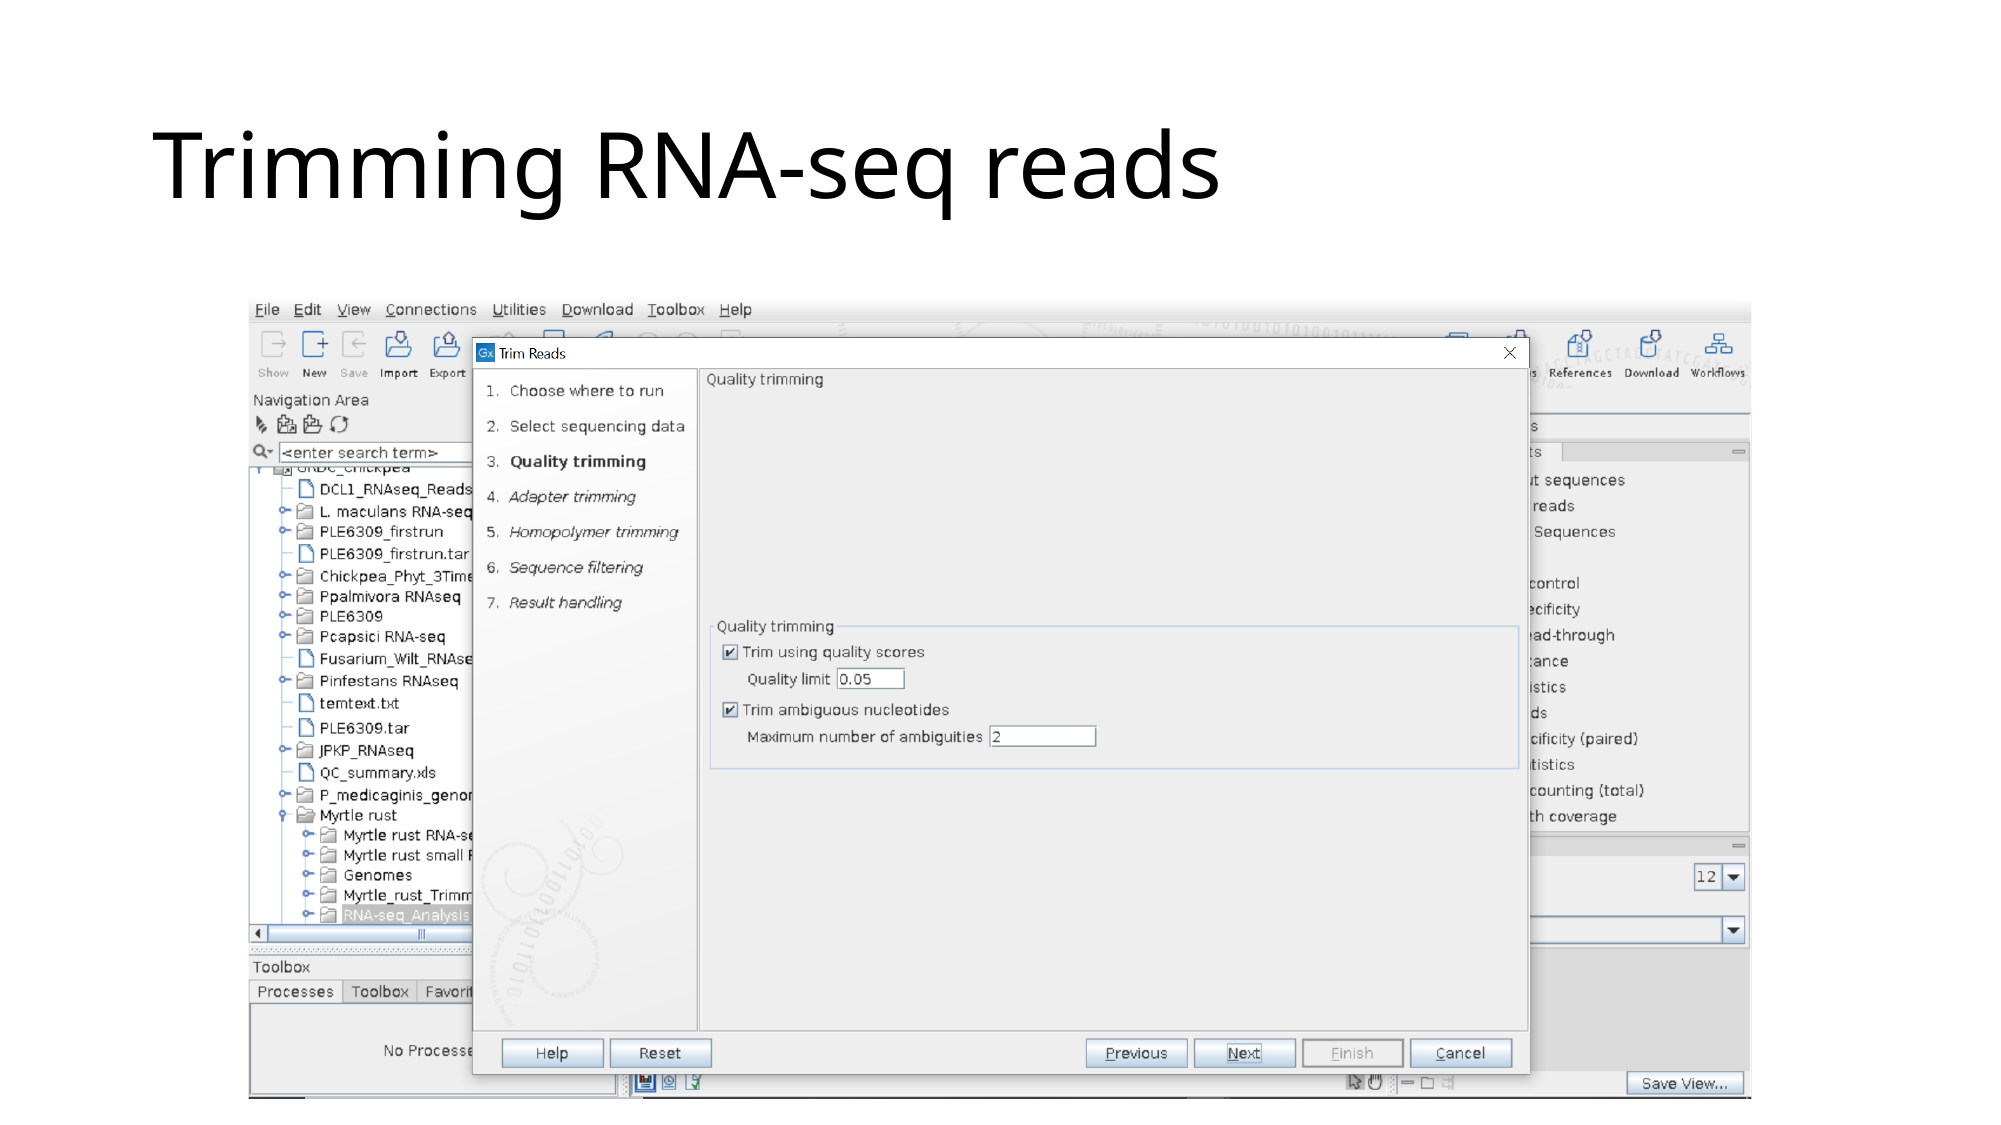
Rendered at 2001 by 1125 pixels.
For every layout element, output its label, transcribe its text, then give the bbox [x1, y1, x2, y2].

picture [248, 298, 1752, 1099]
title Trimming RNA-seq reads [137, 59, 1863, 278]
